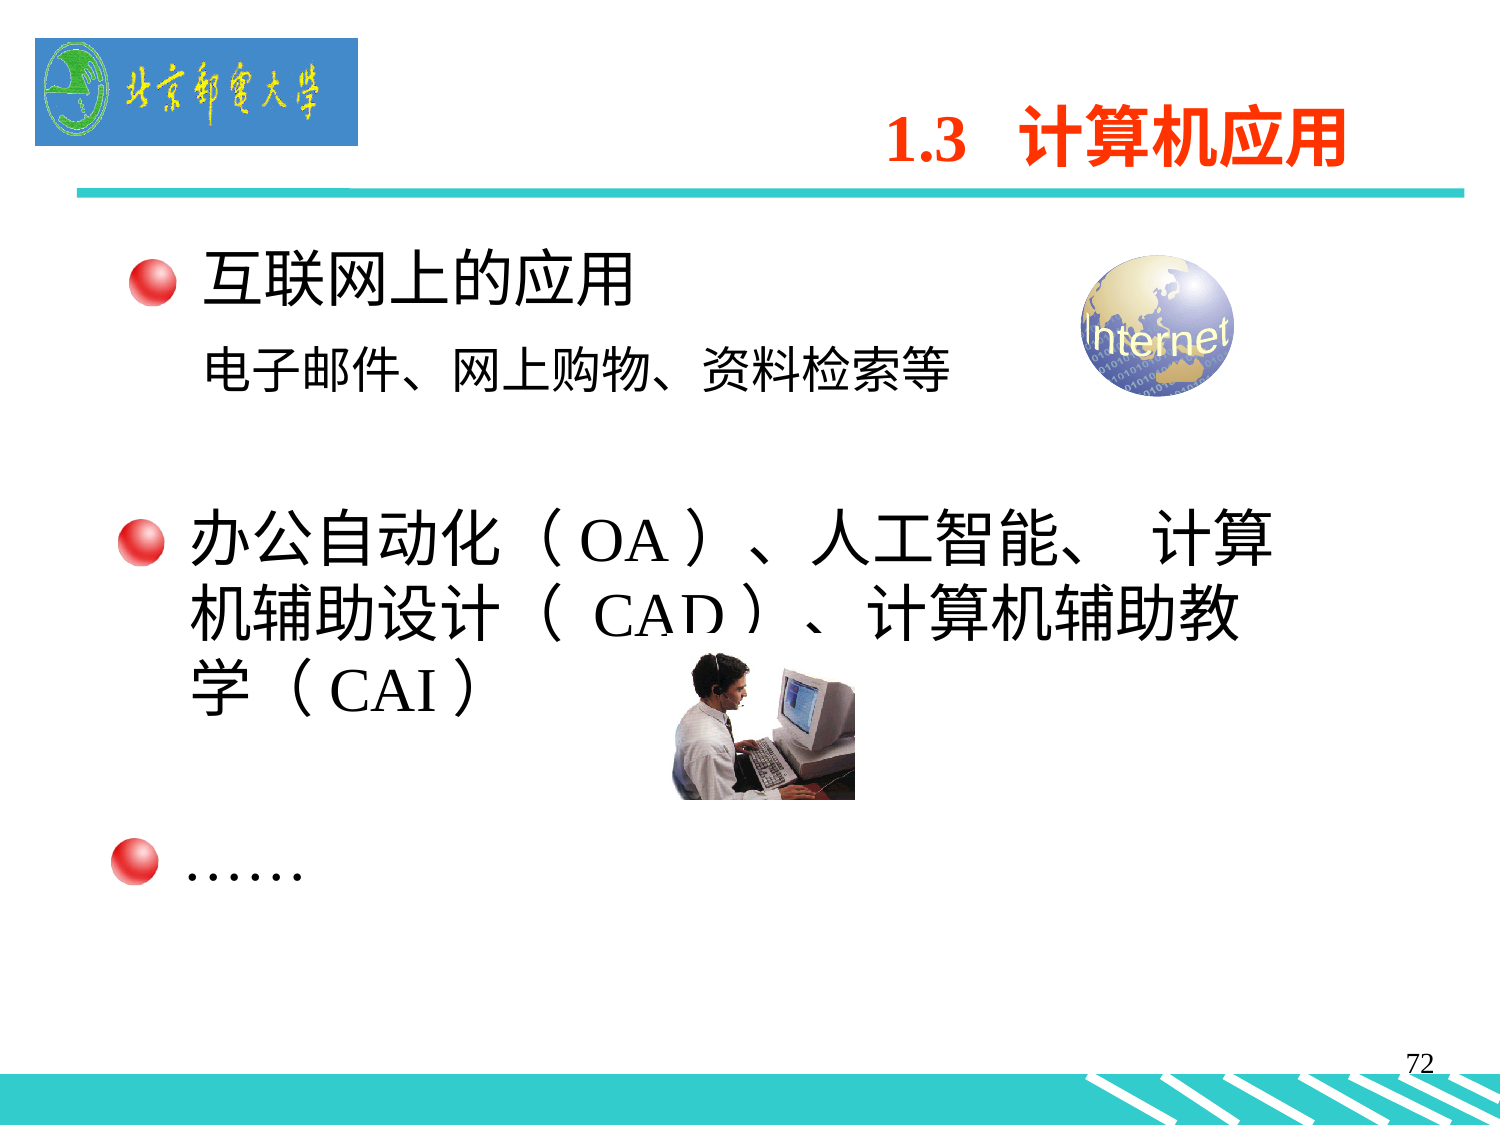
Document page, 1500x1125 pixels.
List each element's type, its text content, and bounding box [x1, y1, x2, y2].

title 1.3 计算机应用 [72, 26, 1367, 244]
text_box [105, 810, 1081, 901]
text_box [111, 491, 1300, 828]
text_box 72 [1137, 1037, 1450, 1113]
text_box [1080, 255, 1235, 398]
picture [34, 37, 72, 146]
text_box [123, 231, 1100, 412]
